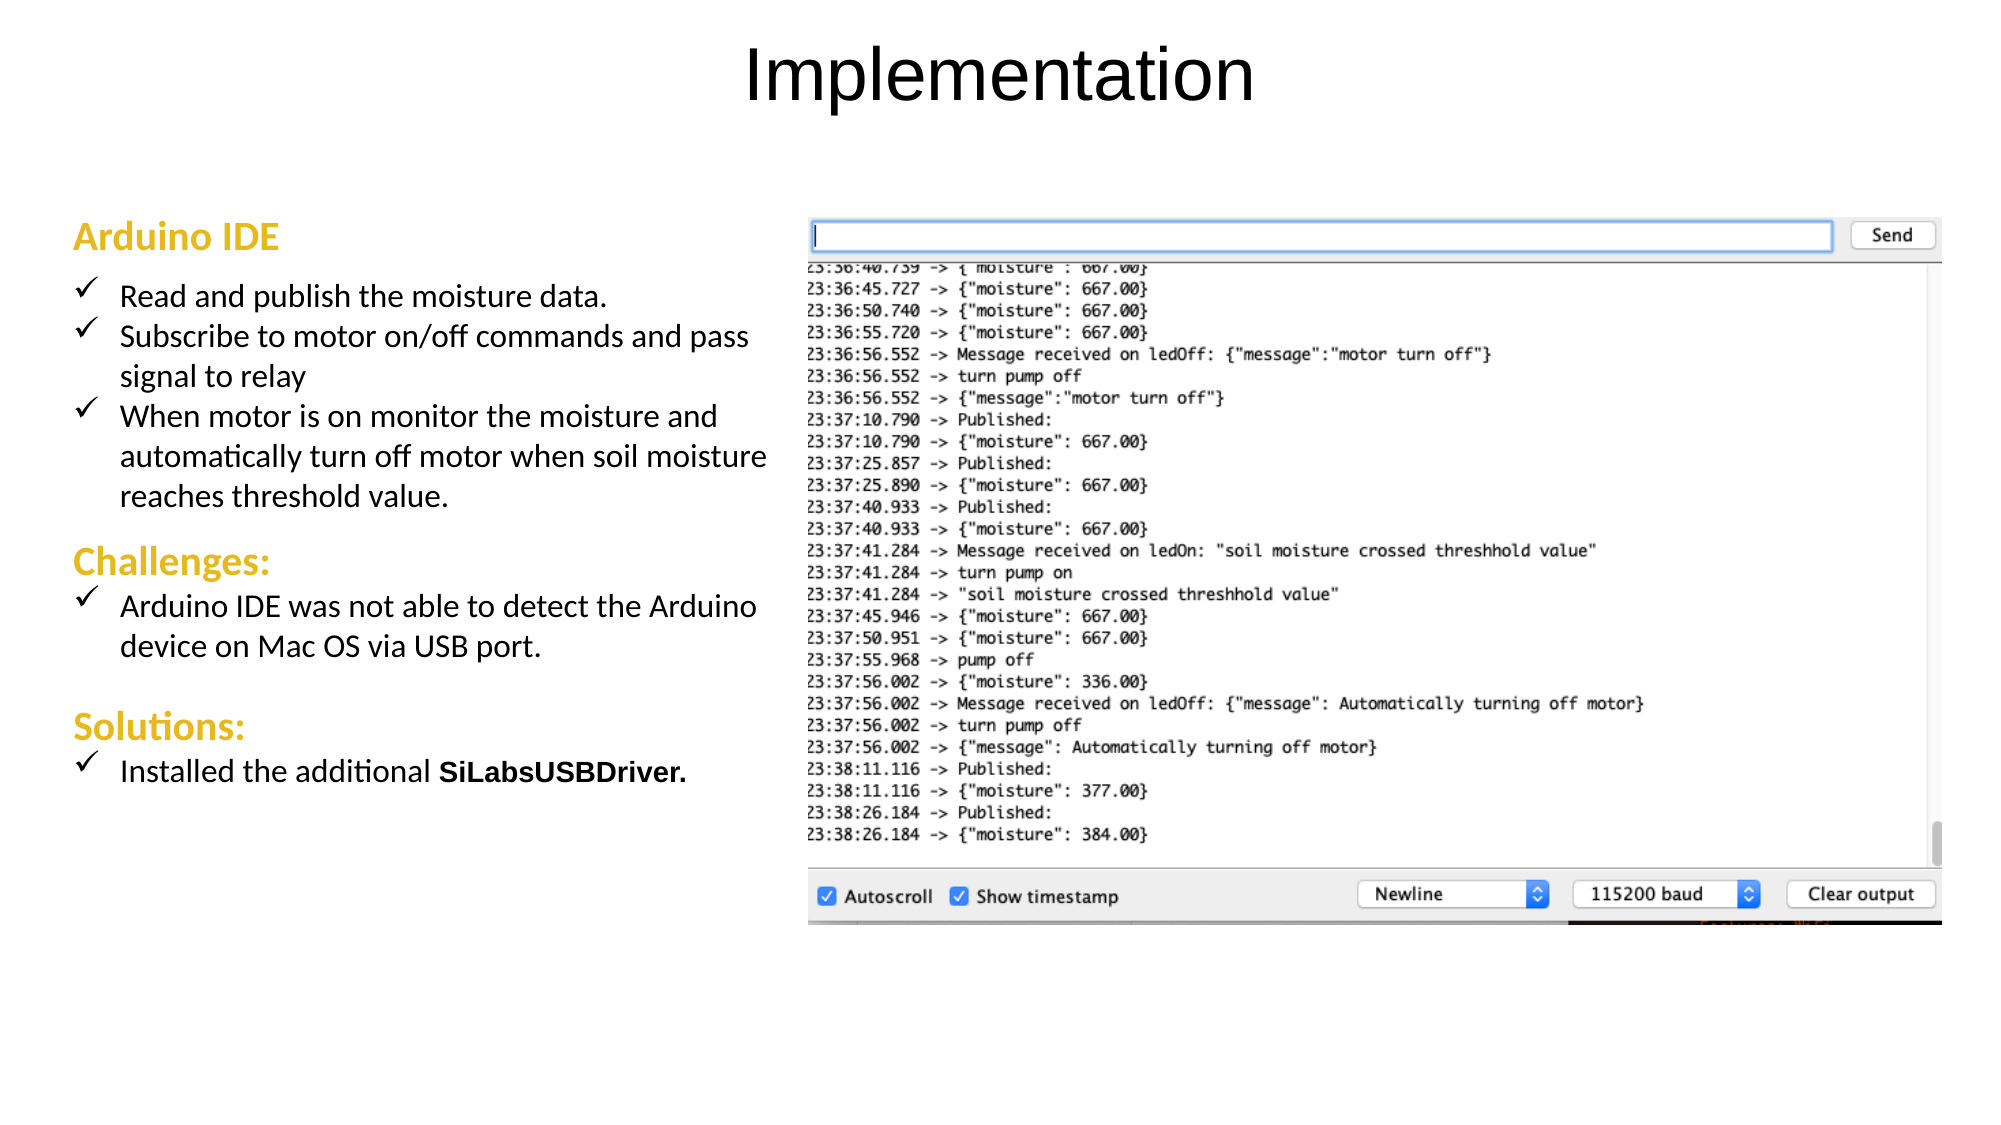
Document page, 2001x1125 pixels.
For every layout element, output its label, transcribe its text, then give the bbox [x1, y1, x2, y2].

text_box Arduino IDE [58, 201, 629, 267]
list Implementation [50, 29, 1950, 127]
picture [808, 216, 1943, 925]
text_box Read and publish the moisture data. Subscribe to motor on/off commands and pass signal to relay When motor is on monitor the moisture and automatically turn off motor when soil moisture reaches threshold value. [58, 267, 803, 522]
text_box Challenges: Arduino IDE was not able to detect the Arduino device on Mac OS via USB port. Solutions: Installed the additional SiLabsUSBDriver. [58, 526, 803, 797]
